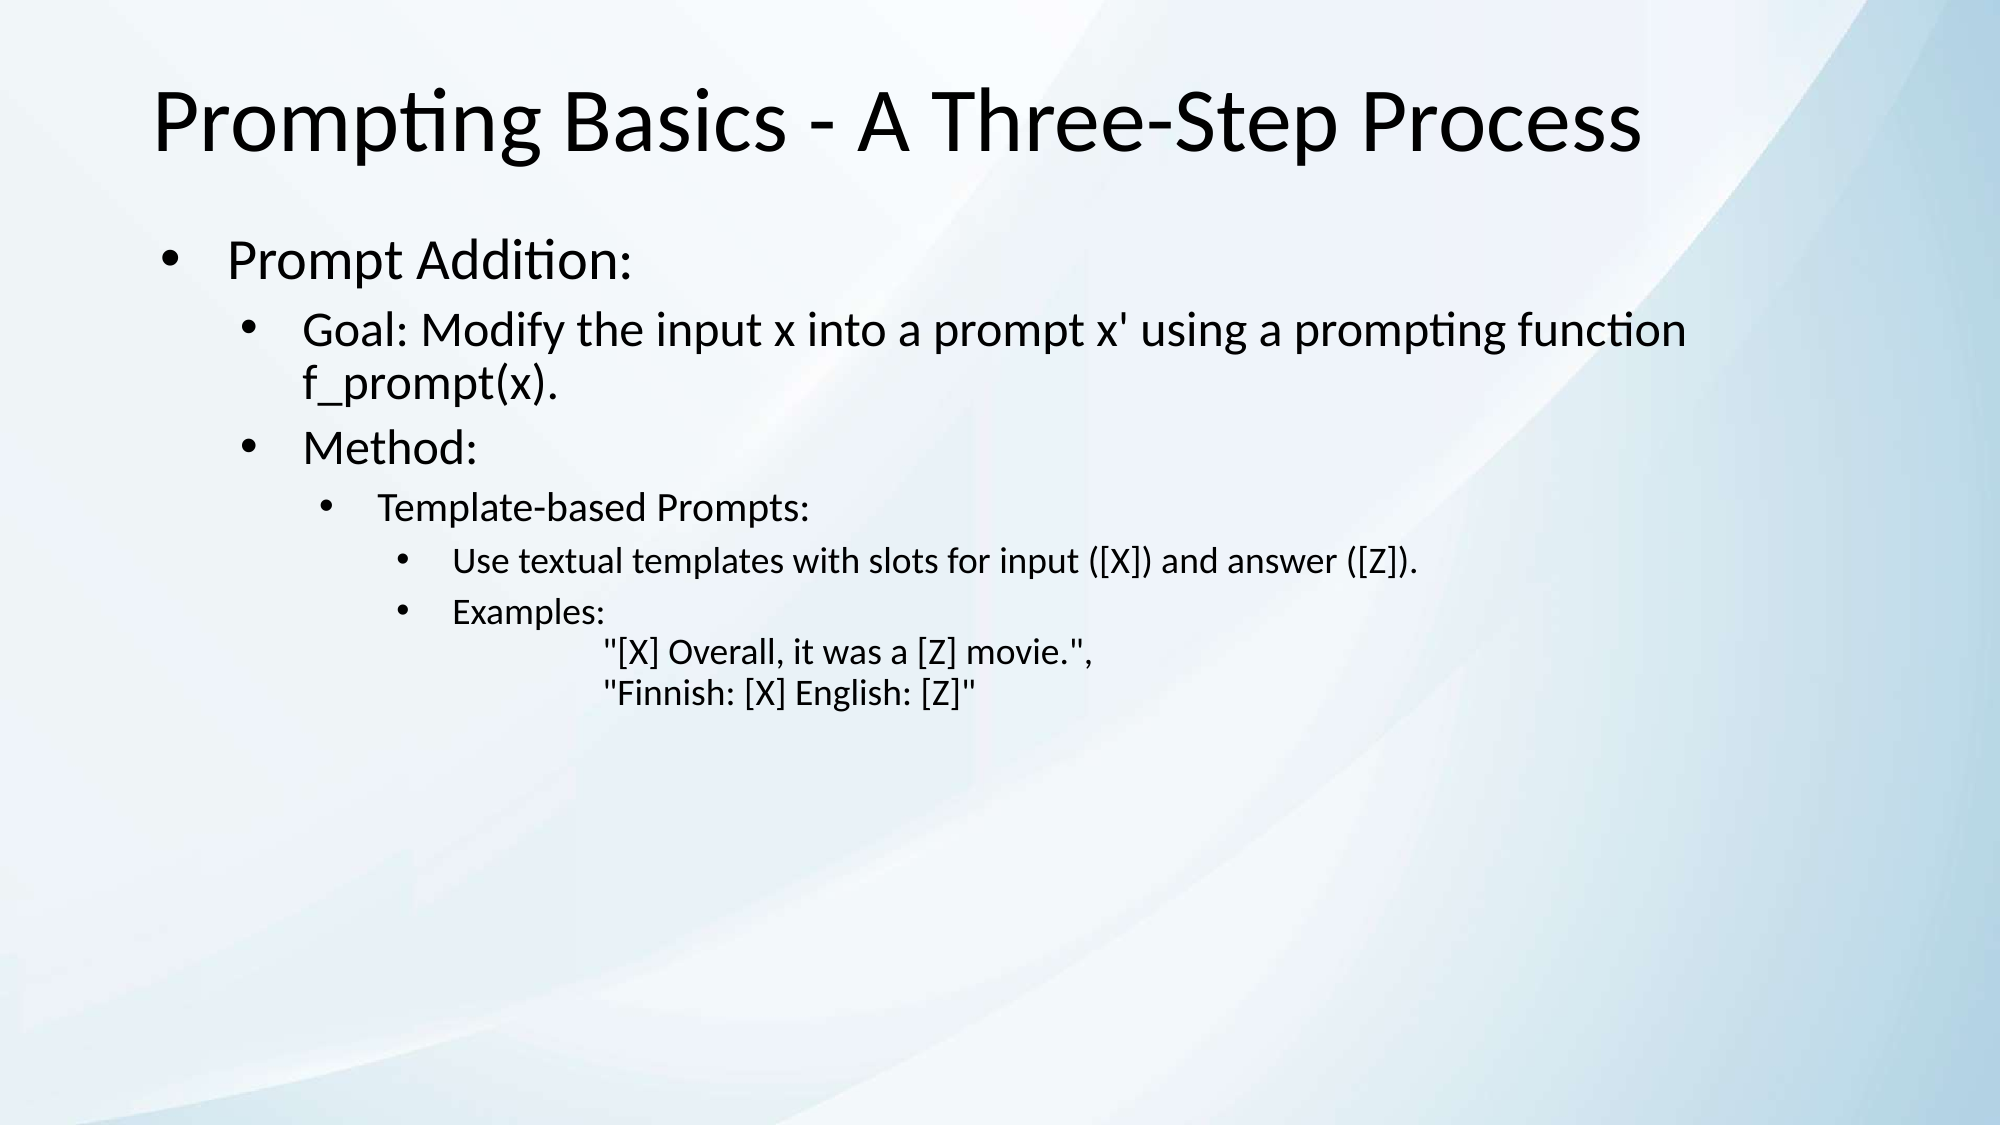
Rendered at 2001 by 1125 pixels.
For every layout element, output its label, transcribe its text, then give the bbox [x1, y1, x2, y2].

title Prompting Basics - A Three-Step Process [137, 59, 1863, 184]
picture [0, 0, 2000, 1125]
list Prompt Addition: Goal: Modify the input x into a prompt x' using a prompting function f_prompt(x). Method: Template-based Prompts: Use textual templates with slots for input ([X]) and answer ([Z]). Examples: "[X] Overall, it was a [Z] movie.", "Finnish: [X] English: [Z]" [137, 222, 1863, 999]
